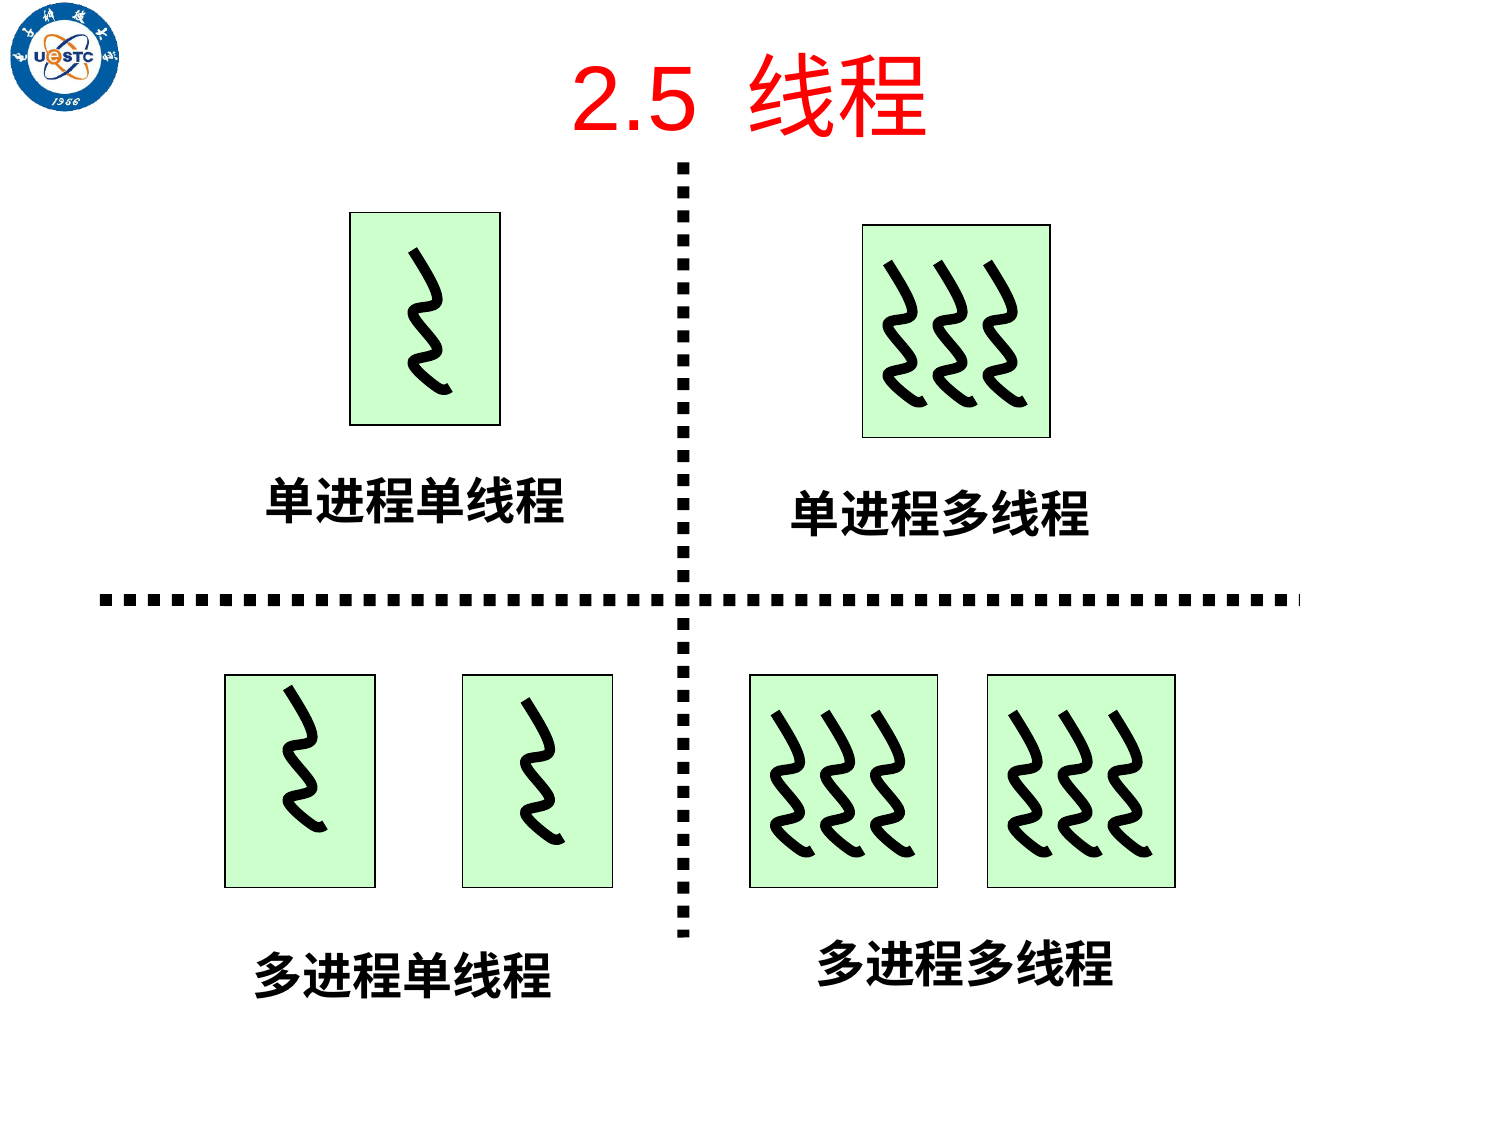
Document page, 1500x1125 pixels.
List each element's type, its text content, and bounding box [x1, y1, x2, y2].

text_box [862, 224, 1051, 438]
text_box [749, 674, 938, 888]
title 2.5 线程 [0, 0, 1500, 188]
text_box [412, 249, 451, 390]
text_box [224, 674, 613, 888]
text_box 单进程单线程 [250, 462, 580, 538]
text_box 多进程多线程 [800, 924, 1130, 1000]
text_box [349, 212, 500, 425]
text_box 单进程多线程 [775, 474, 1105, 550]
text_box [987, 674, 1176, 888]
text_box 多进程单线程 [237, 937, 568, 1013]
